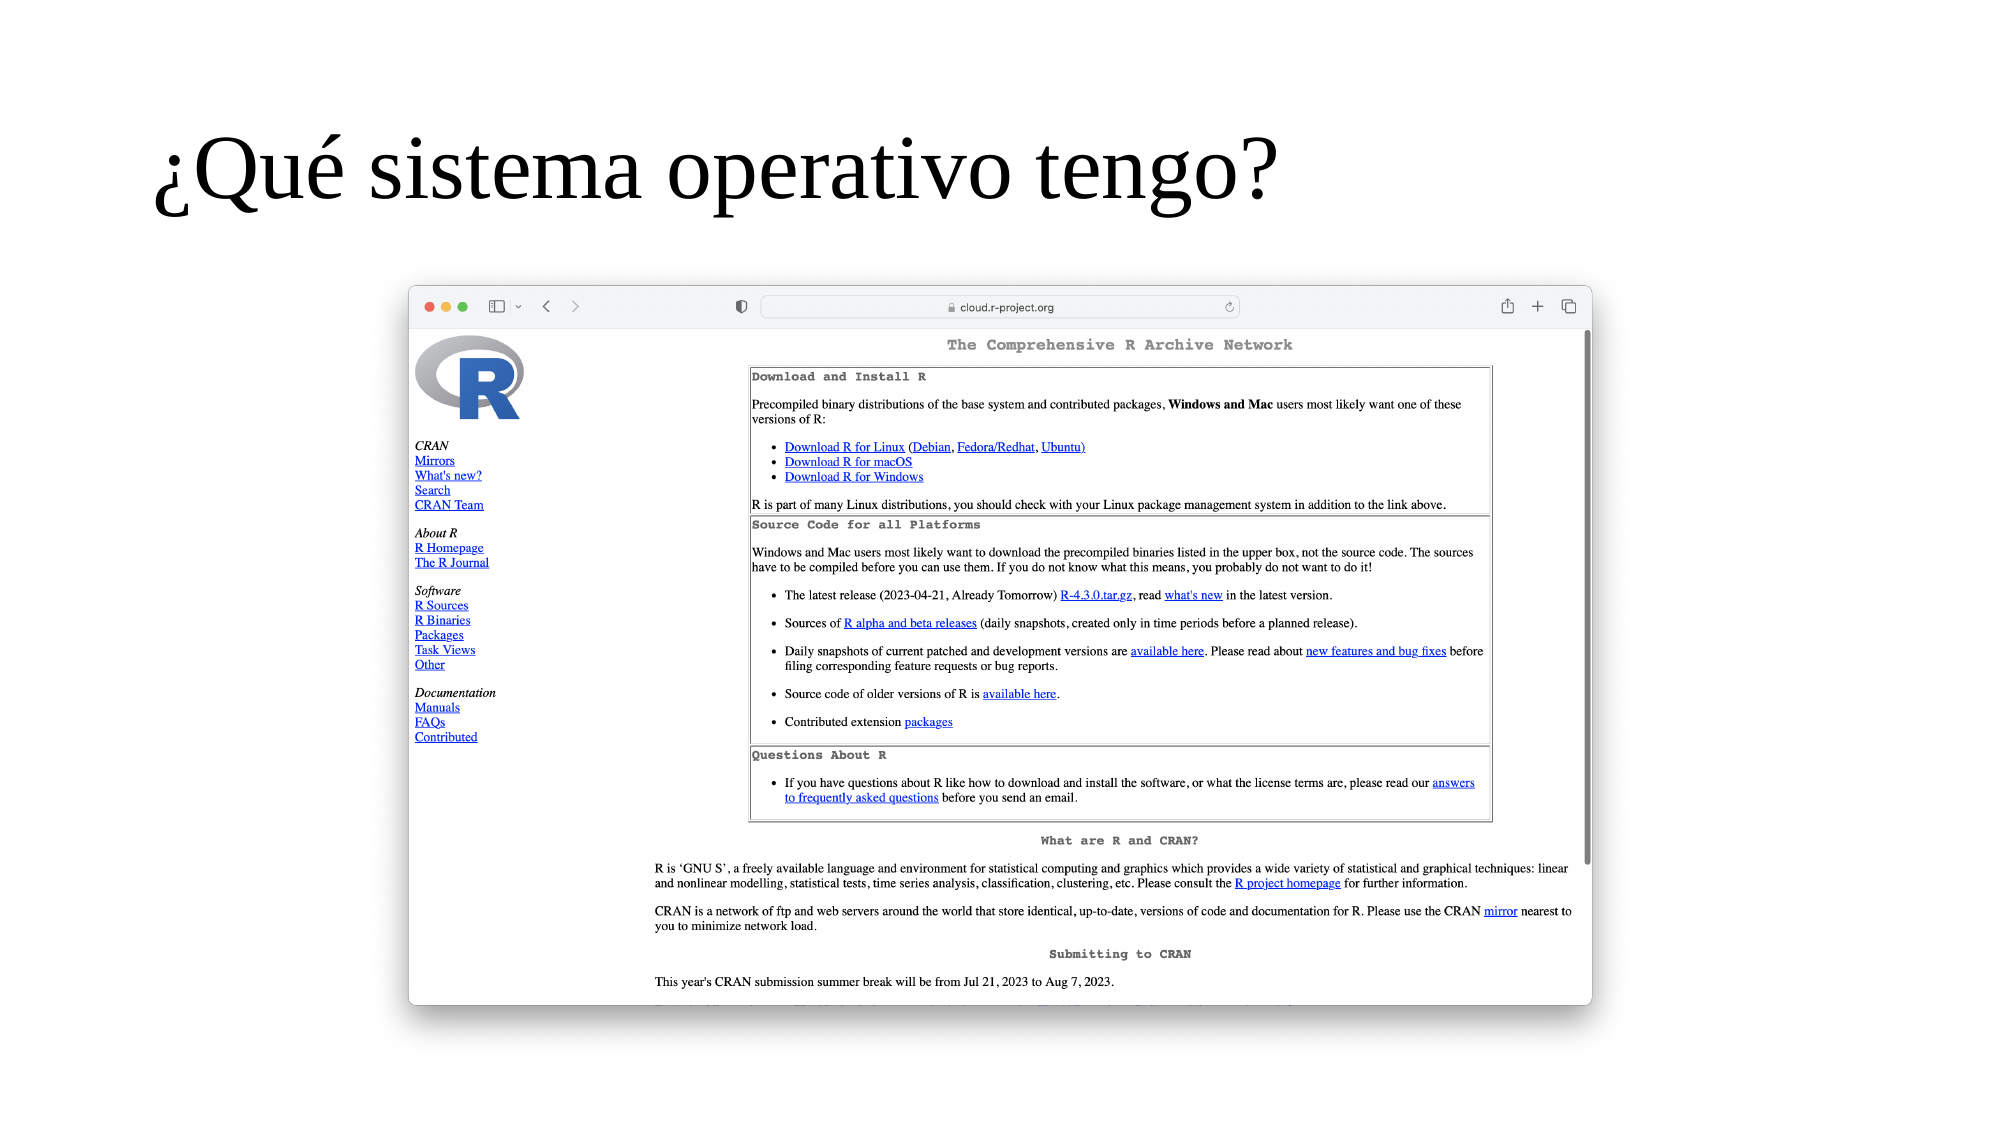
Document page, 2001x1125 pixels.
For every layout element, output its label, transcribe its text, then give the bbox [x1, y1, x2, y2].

title ¿Qué sistema operativo tengo? [137, 59, 1863, 278]
picture [362, 254, 1638, 1066]
